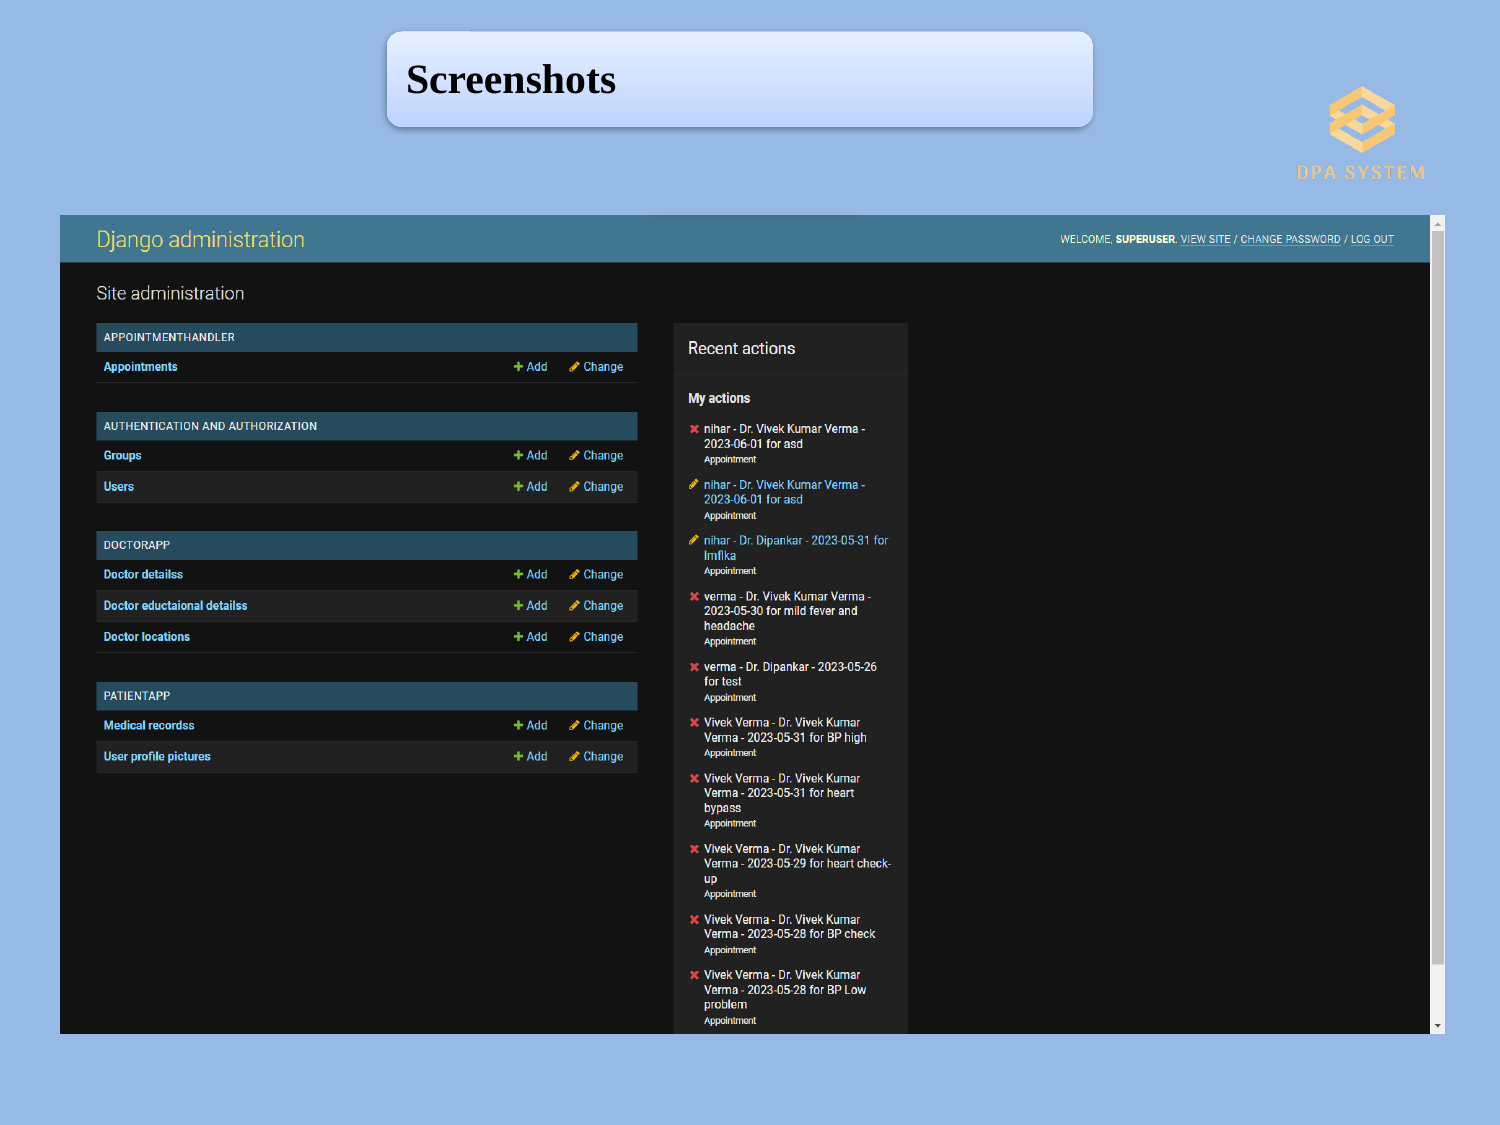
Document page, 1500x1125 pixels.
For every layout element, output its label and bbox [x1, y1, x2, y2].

picture [1278, 49, 1445, 206]
picture [60, 215, 1445, 1035]
text_box [386, 31, 1094, 128]
